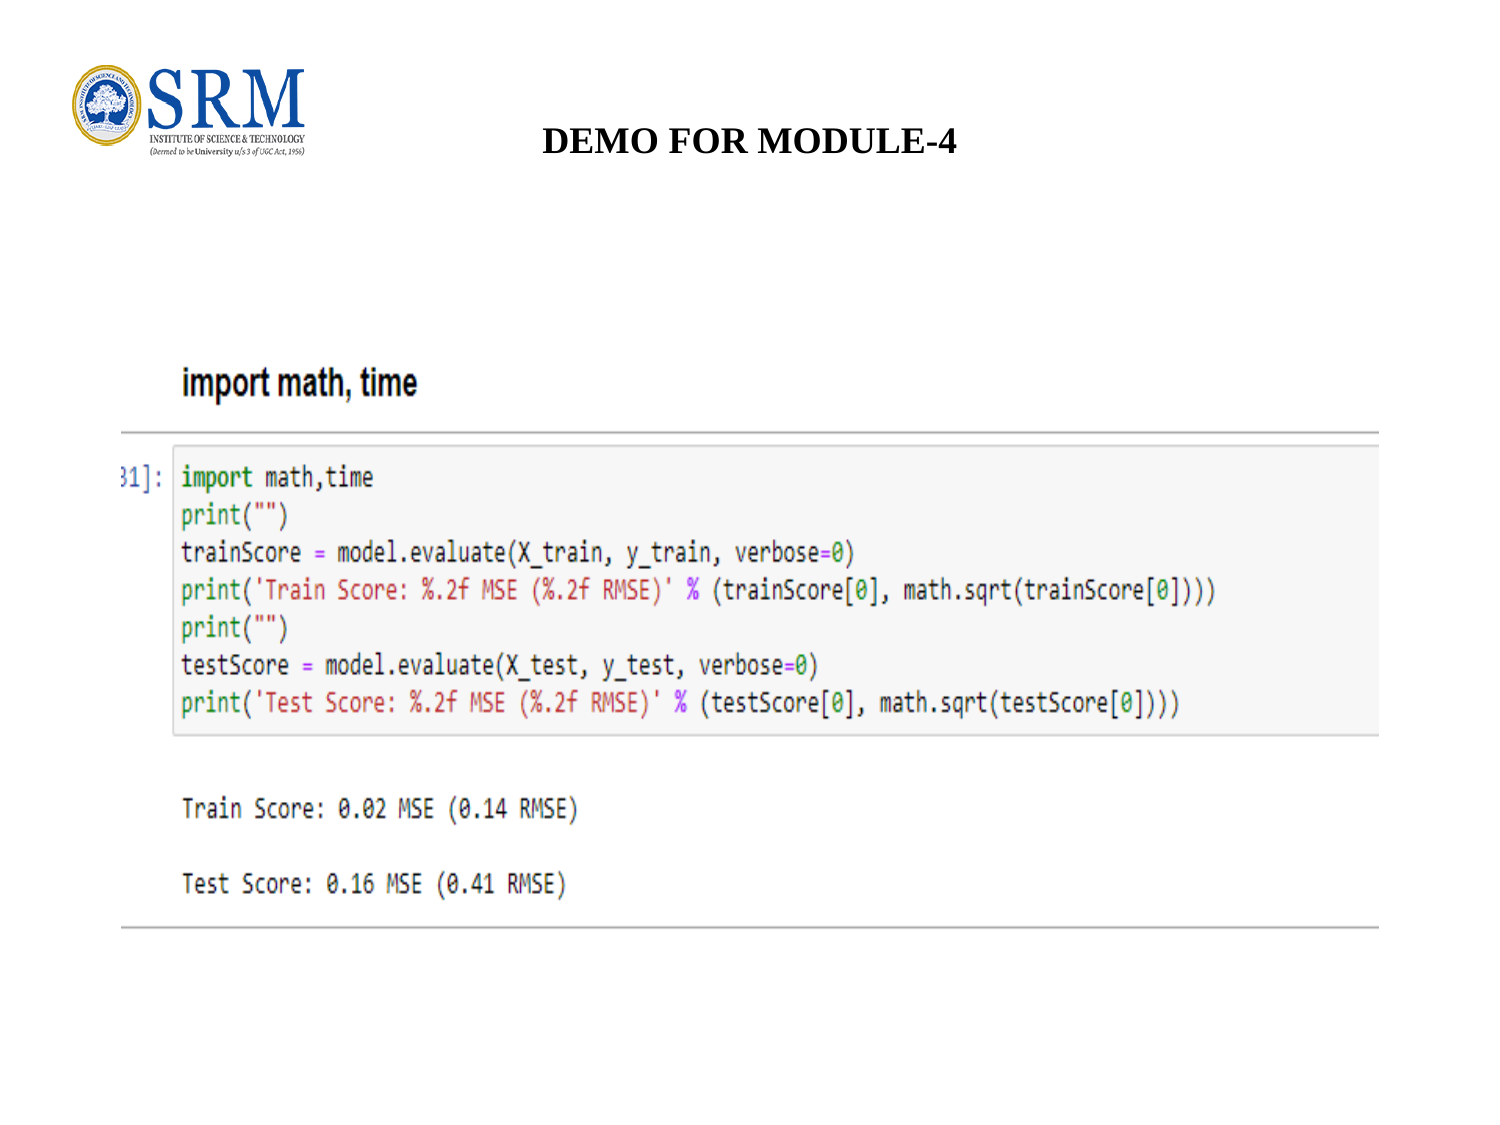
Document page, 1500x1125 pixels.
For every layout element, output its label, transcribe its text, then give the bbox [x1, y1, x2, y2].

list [121, 337, 1379, 938]
title DEMO FOR MODULE-4 [75, 45, 1425, 233]
picture [62, 49, 313, 176]
